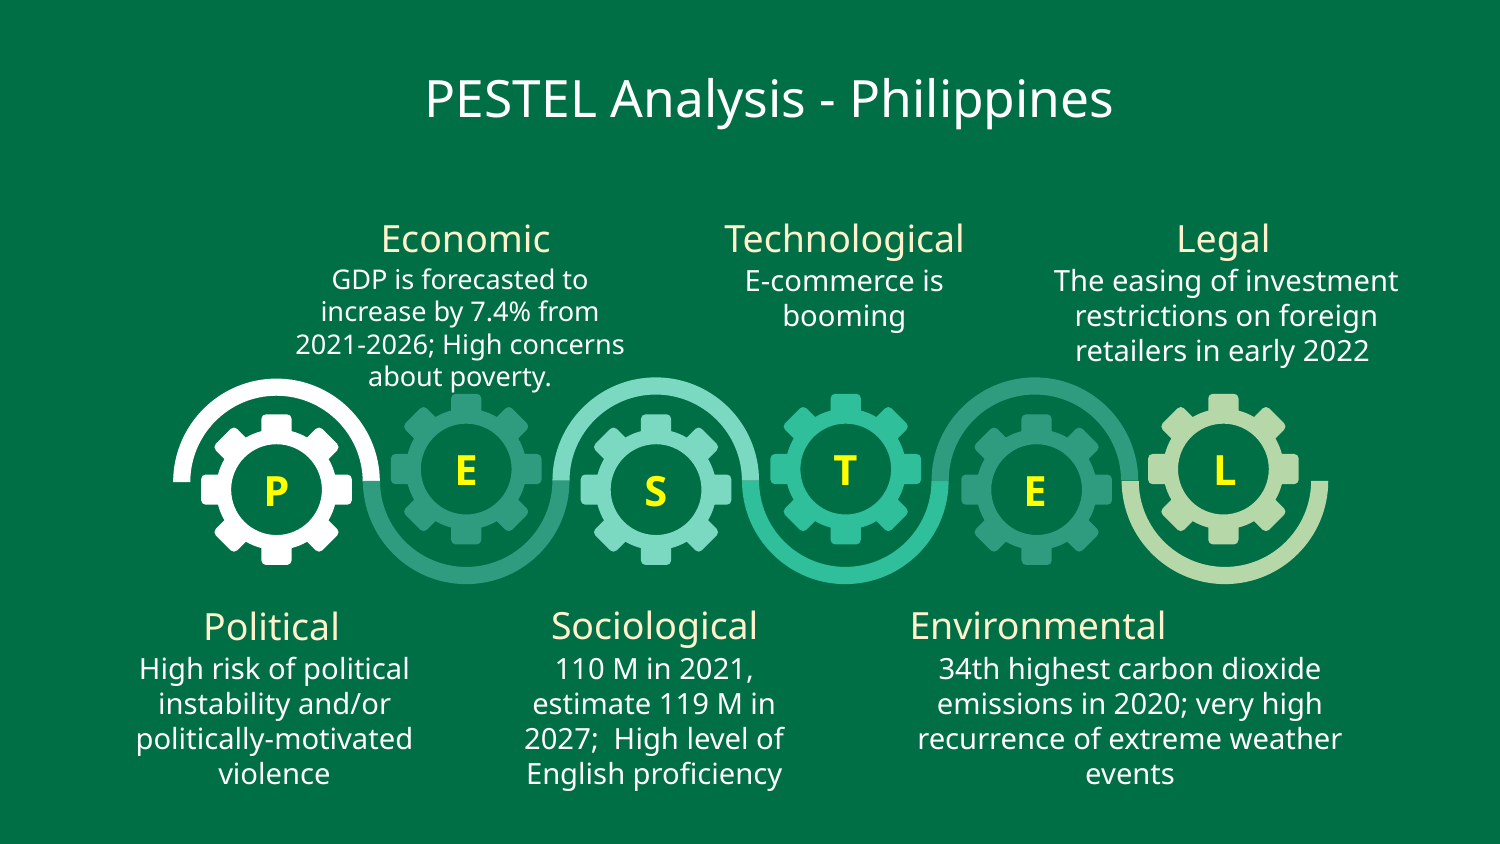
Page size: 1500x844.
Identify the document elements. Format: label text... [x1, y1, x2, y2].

text_box High risk of political instability and/or politically-motivated violence [77, 635, 472, 768]
text_box GDP is forecasted to increase by 7.4% from 2021-2026; High concerns about poverty. [270, 247, 650, 350]
text_box Legal [1062, 200, 1385, 247]
text_box The easing of investment restrictions on foreign retailers in early 2022 [1022, 247, 1431, 350]
text_box Environmental [877, 593, 1200, 634]
text_box Technological [683, 200, 1006, 247]
text_box E-commerce is booming [683, 247, 1006, 350]
text_box Sociological [493, 593, 817, 634]
text_box Political [110, 587, 433, 635]
text_box PESTEL Analysis - Philippines [40, 41, 1425, 143]
text_box Economic [304, 200, 627, 247]
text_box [172, 377, 1329, 585]
text_box 34th highest carbon dioxide emissions in 2020; very high recurrence of extreme weather events [875, 635, 1385, 738]
text_box 110 M in 2021, estimate 119 M in 2027; High level of English proficiency [484, 635, 824, 738]
